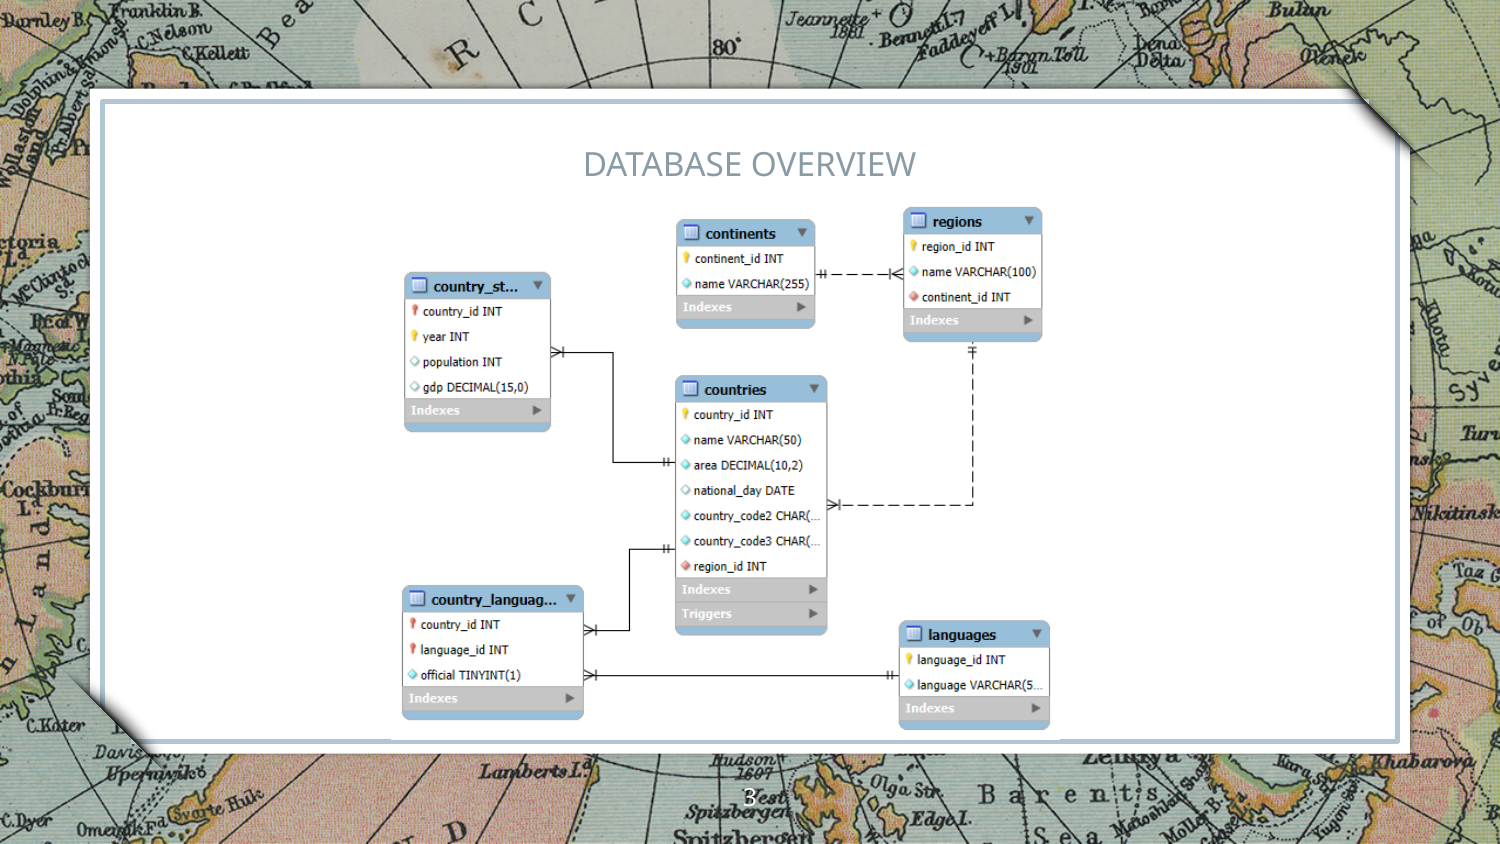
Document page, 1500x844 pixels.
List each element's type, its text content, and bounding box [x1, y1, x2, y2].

slide_number ‹#› [705, 753, 795, 844]
title DATABASE OVERVIEW [164, 92, 1336, 183]
picture [390, 196, 1061, 740]
picture [0, 0, 1500, 844]
